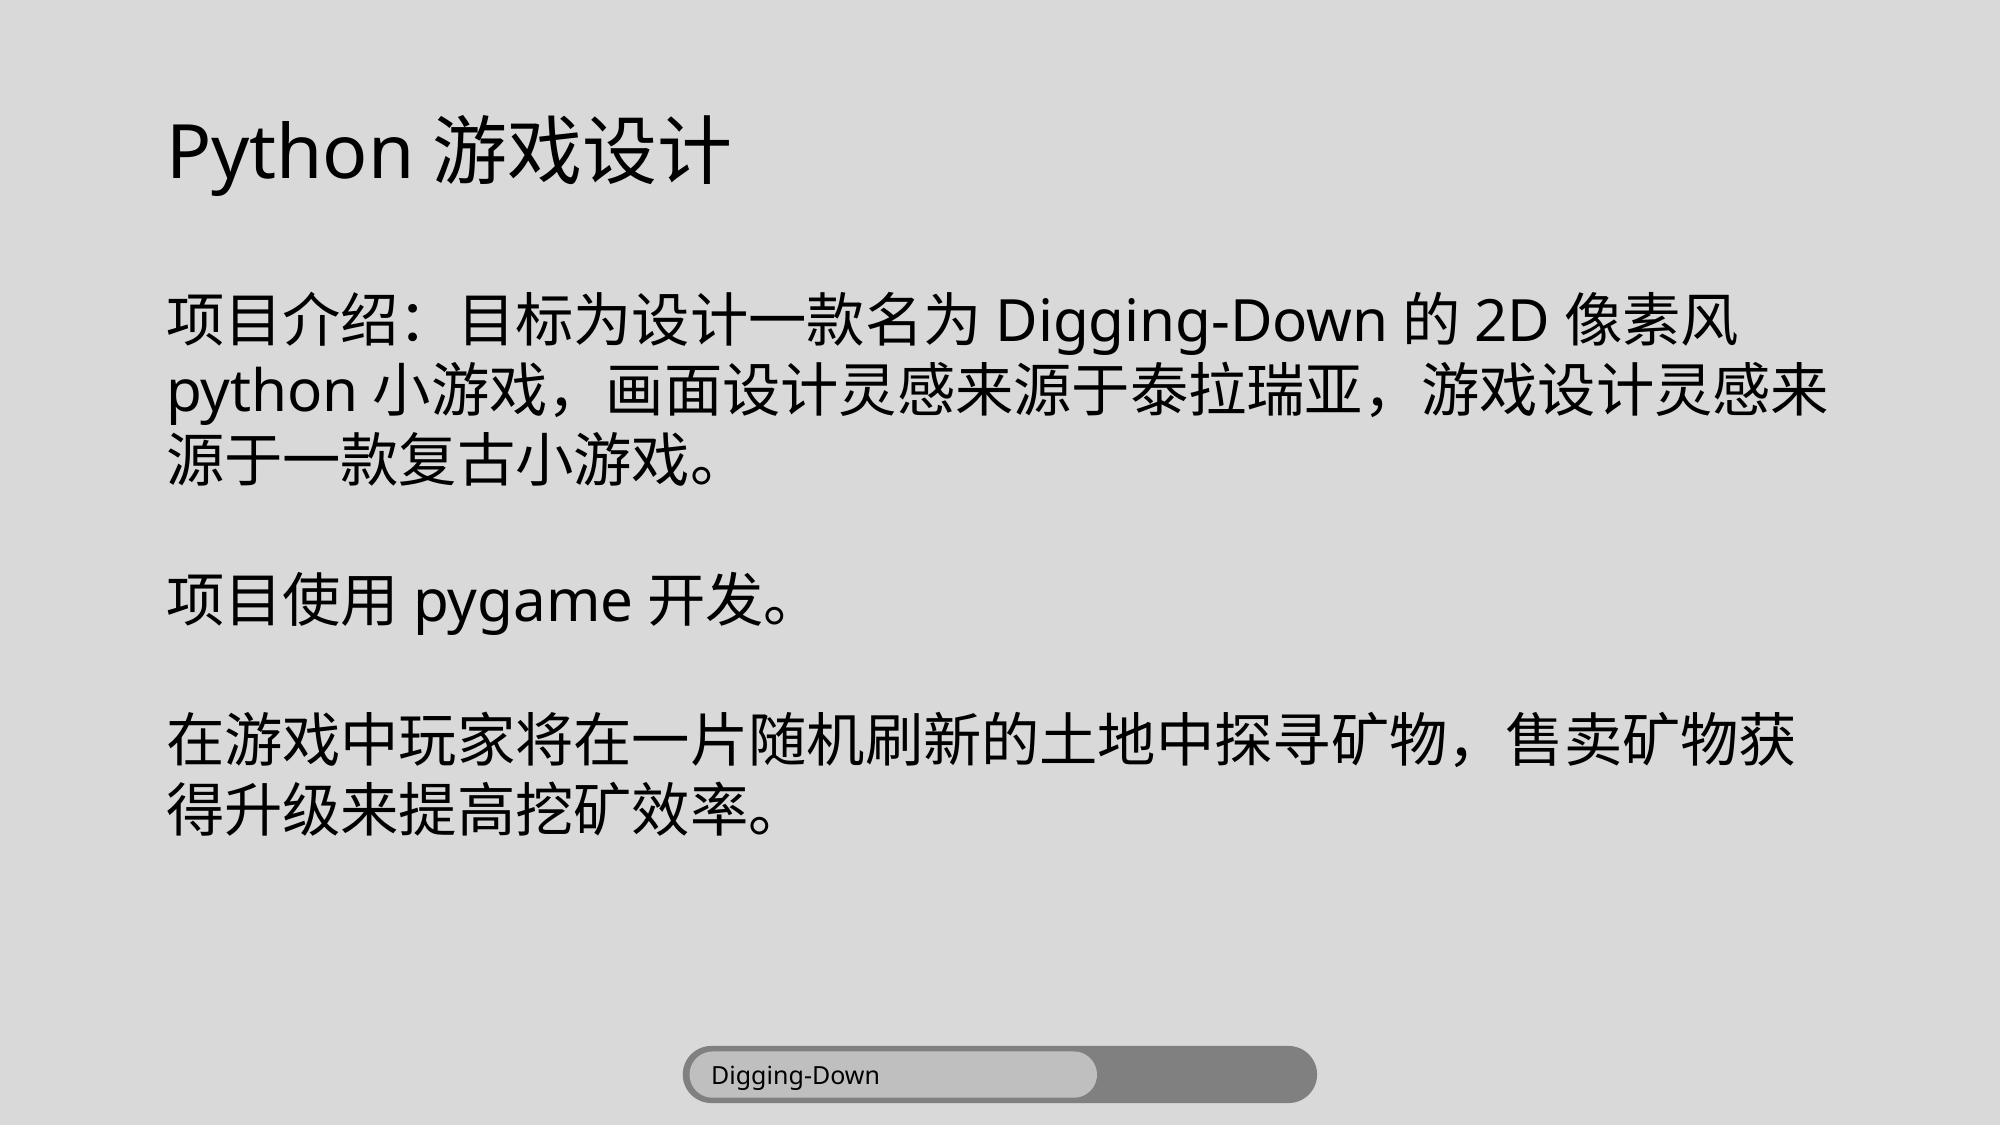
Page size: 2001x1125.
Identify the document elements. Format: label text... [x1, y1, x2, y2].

text_box Python游戏设计 项目介绍：目标为设计一款名为Digging-Down的2D像素风python小游戏，画面设计灵感来源于泰拉瑞亚，游戏设计灵感来源于一款复古小游戏。 项目使用pygame开发。 在游戏中玩家将在一片随机刷新的土地中探寻矿物，售卖矿物获得升级来提高挖矿效率。 [151, 95, 1849, 921]
text_box Digging-Down [688, 1050, 1099, 1099]
text_box [681, 1044, 1319, 1105]
